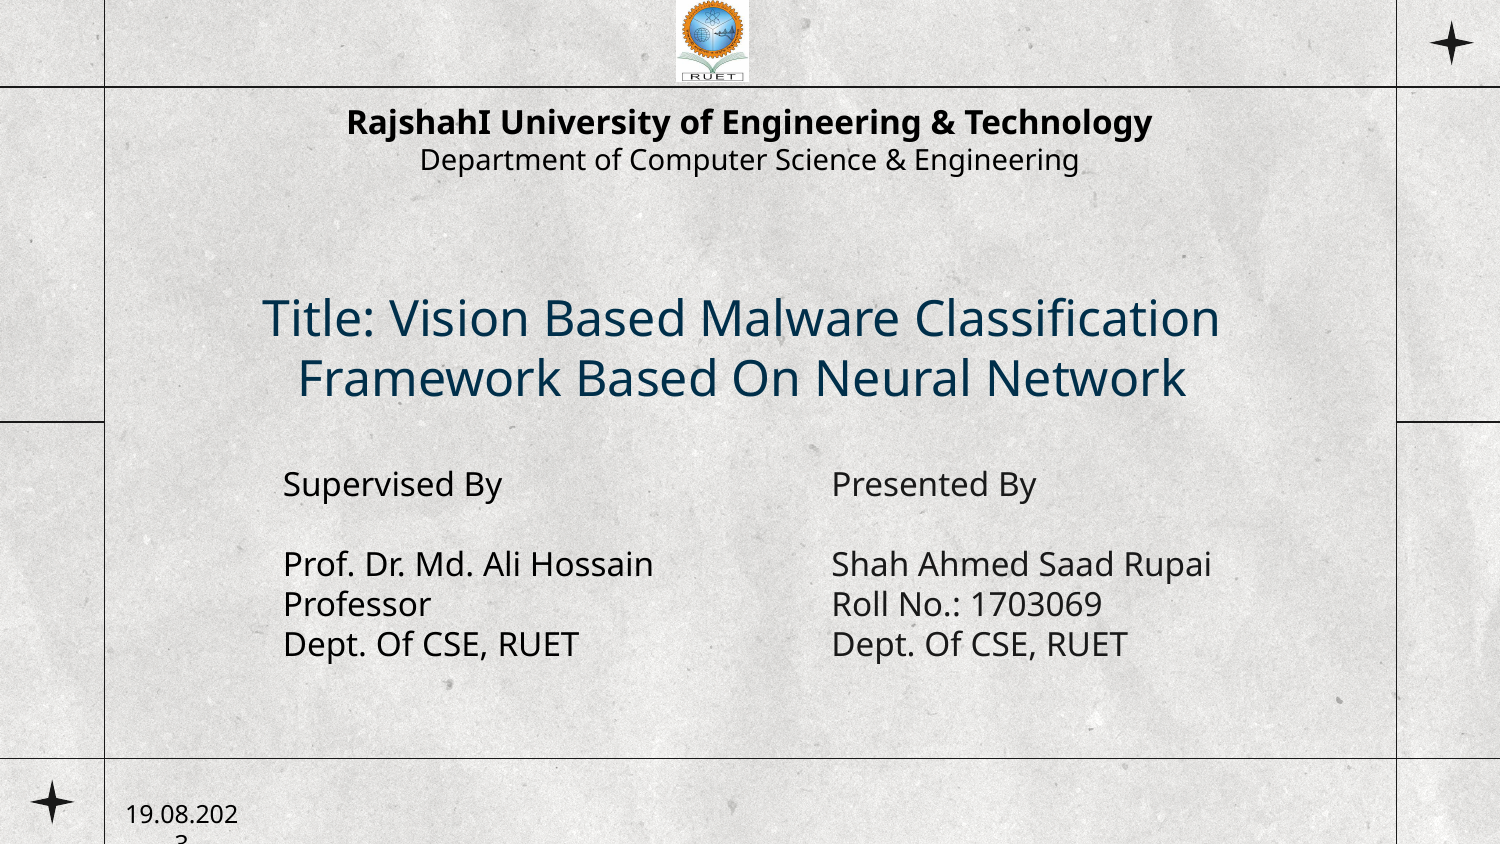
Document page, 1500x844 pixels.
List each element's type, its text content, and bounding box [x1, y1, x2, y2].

picture [1397, 423, 1500, 758]
picture [0, 0, 104, 86]
picture [105, 759, 1396, 844]
subtitle Presented By Shah Ahmed Saad Rupai Roll No.: 1703069 Dept. Of CSE, RUET [831, 448, 1295, 657]
picture [1397, 88, 1500, 421]
text_box 19.08.2023 [105, 783, 258, 844]
picture [0, 88, 104, 421]
picture [0, 423, 104, 758]
title Title: Vision Based Malware Classification Framework Based On Neural Network [243, 213, 1257, 422]
picture [1397, 0, 1500, 86]
picture [0, 759, 104, 844]
subtitle RajshahI University of Engineering & Technology Department of Computer Science & Engineering [282, 86, 1218, 192]
subtitle Supervised By Prof. Dr. Md. Ali Hossain Professor Dept. Of CSE, RUET [282, 448, 746, 657]
picture [105, 0, 1396, 86]
picture [105, 88, 1396, 758]
picture [1397, 759, 1500, 844]
